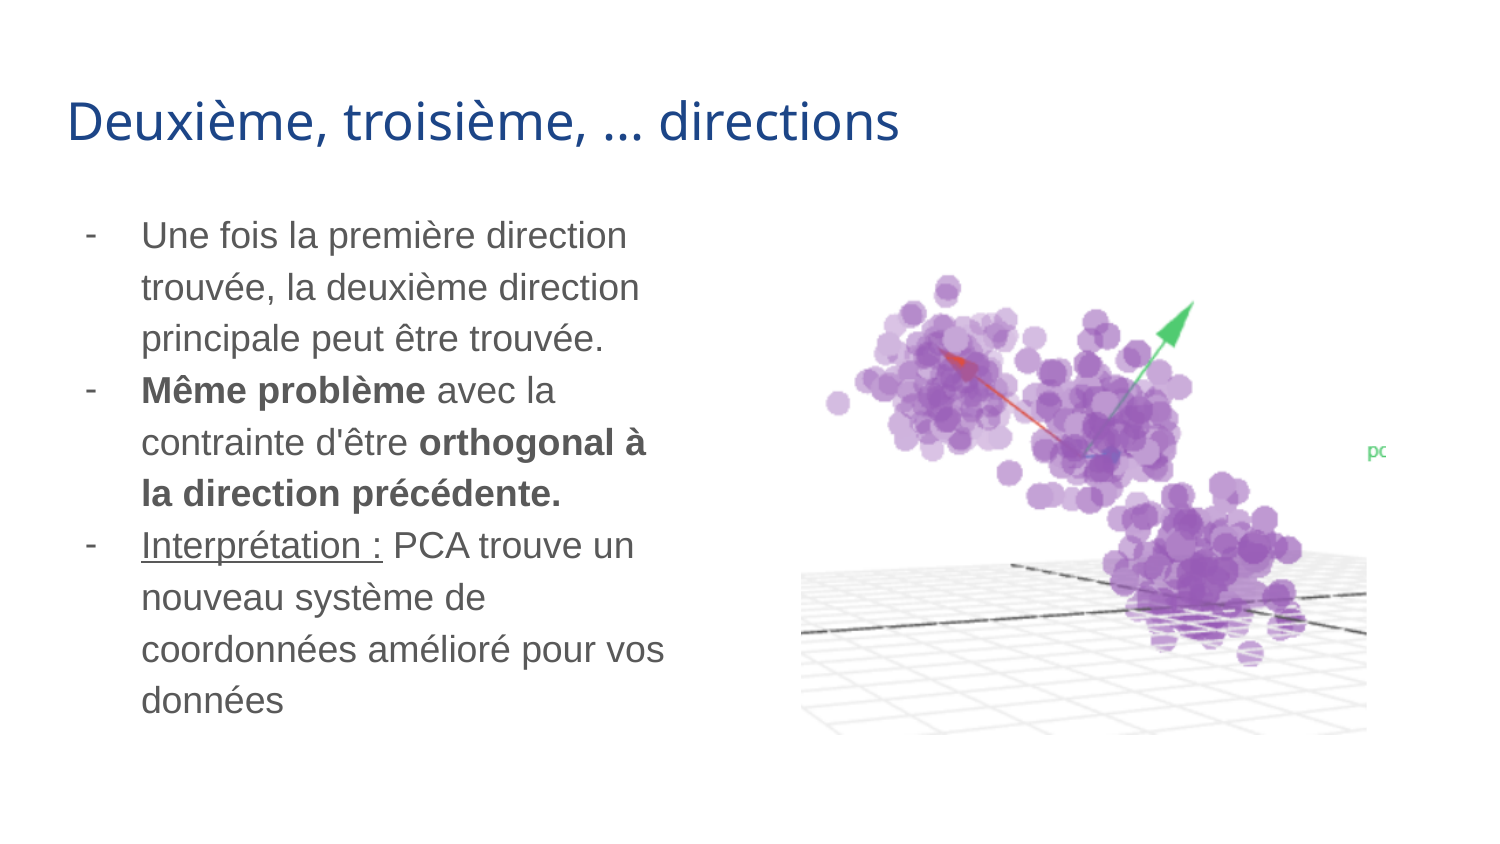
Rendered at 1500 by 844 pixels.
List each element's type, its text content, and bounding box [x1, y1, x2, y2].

picture [801, 203, 1386, 736]
title Deuxième, troisième, ... directions [51, 72, 1449, 167]
list Une fois la première direction trouvée, la deuxième direction principale peut être trouvée. Même problème avec la contrainte d'être orthogonal à la direction précédente. Interprétation : PCA trouve un nouveau système de coordonnées amélioré pour vos données [51, 189, 689, 750]
